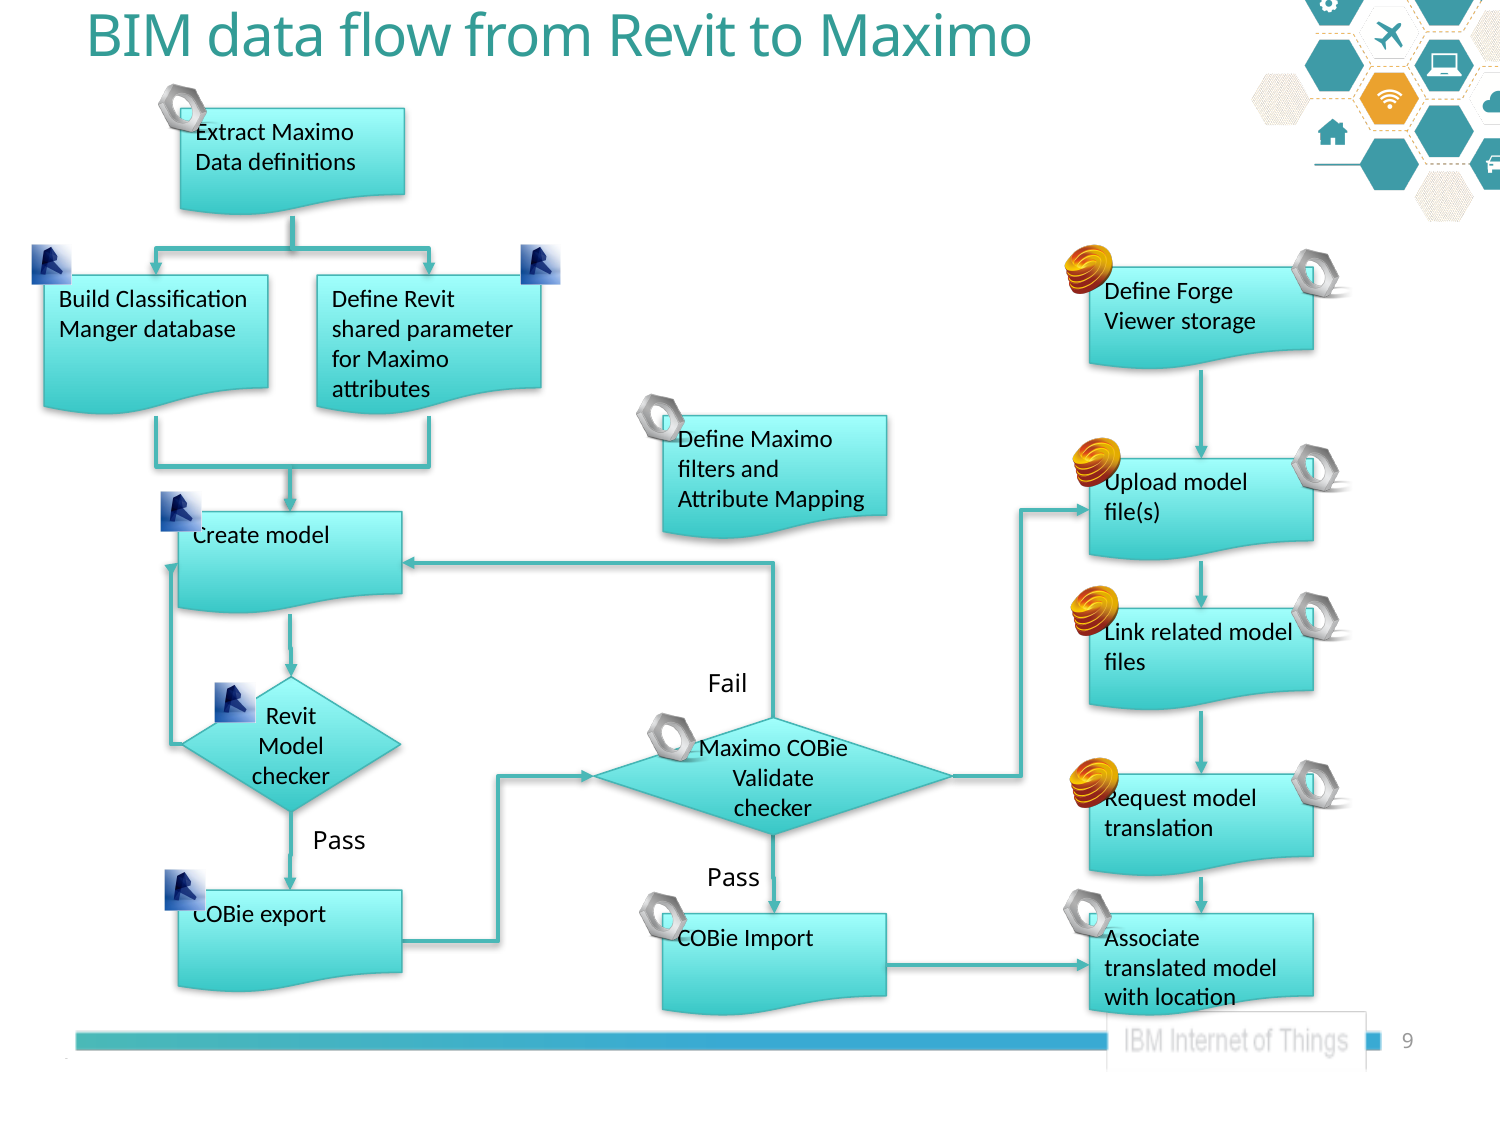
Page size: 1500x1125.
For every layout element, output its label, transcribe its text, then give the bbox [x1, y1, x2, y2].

text_box Request model translation [1088, 773, 1314, 877]
picture [1062, 243, 1114, 295]
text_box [170, 391, 276, 527]
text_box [401, 775, 595, 942]
picture [519, 243, 562, 285]
picture [30, 243, 73, 285]
text_box Pass [692, 853, 801, 899]
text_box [885, 964, 1090, 968]
picture [1290, 585, 1354, 648]
picture [636, 387, 699, 450]
text_box Maximo COBie Validate checker [671, 716, 948, 836]
picture [1241, 0, 1500, 222]
title BIM data flow from Revit to Maximo [75, 1, 1239, 77]
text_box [509, 454, 666, 827]
picture [1068, 585, 1120, 637]
text_box Extract Maximo Data definitions [179, 107, 406, 214]
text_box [190, 173, 258, 311]
text_box Define Forge Viewer storage [1088, 266, 1314, 370]
picture [1290, 753, 1354, 816]
text_box Upload model file(s) [1088, 457, 1314, 561]
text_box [327, 173, 395, 311]
picture [1068, 757, 1120, 809]
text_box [43, 274, 541, 416]
picture [75, 1010, 1382, 1072]
text_box Link related model files [1094, 607, 1314, 711]
text_box Fail [692, 660, 802, 705]
slide_number 9 [1349, 1011, 1425, 1072]
picture [1290, 242, 1354, 305]
text_box COBie export [177, 889, 403, 993]
picture [214, 681, 256, 723]
picture [164, 869, 206, 911]
text_box Define Maximo filters and Attribute Mapping [671, 414, 888, 539]
picture [639, 885, 702, 948]
picture [1063, 882, 1126, 945]
text_box Pass [297, 816, 396, 862]
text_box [952, 509, 1090, 777]
picture [160, 491, 202, 533]
picture [158, 77, 221, 140]
text_box COBie Import [661, 912, 888, 1016]
text_box Associate translated model with location [1088, 912, 1314, 1016]
picture [647, 706, 710, 769]
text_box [306, 389, 413, 529]
text_box Revit Model checker [186, 678, 402, 812]
text_box Create model [177, 510, 403, 614]
picture [1290, 436, 1354, 500]
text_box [177, 562, 182, 745]
picture [1070, 436, 1122, 488]
